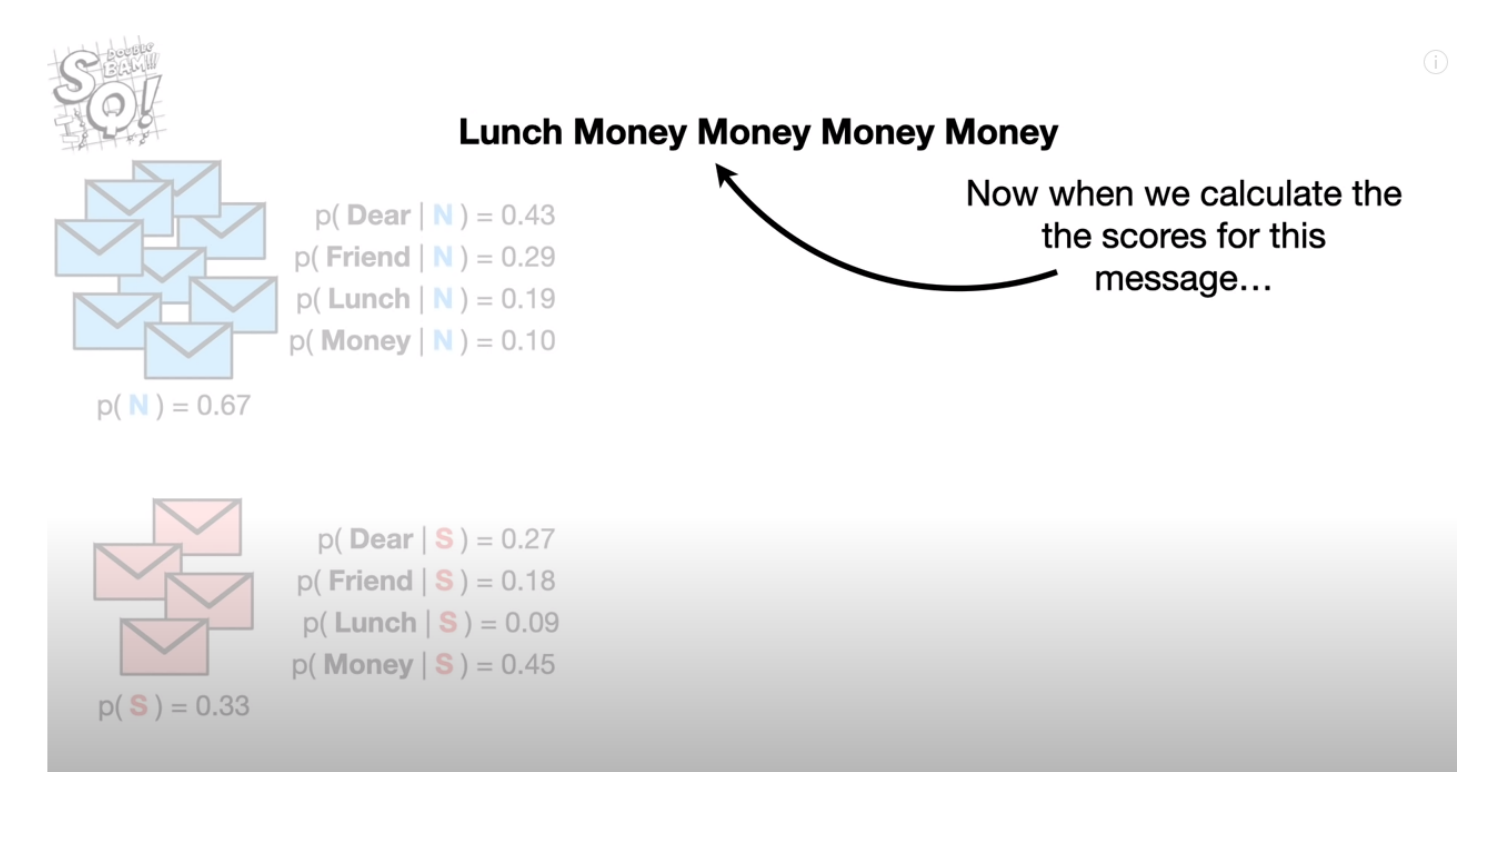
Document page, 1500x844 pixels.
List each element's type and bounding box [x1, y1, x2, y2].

list [43, 32, 1457, 772]
